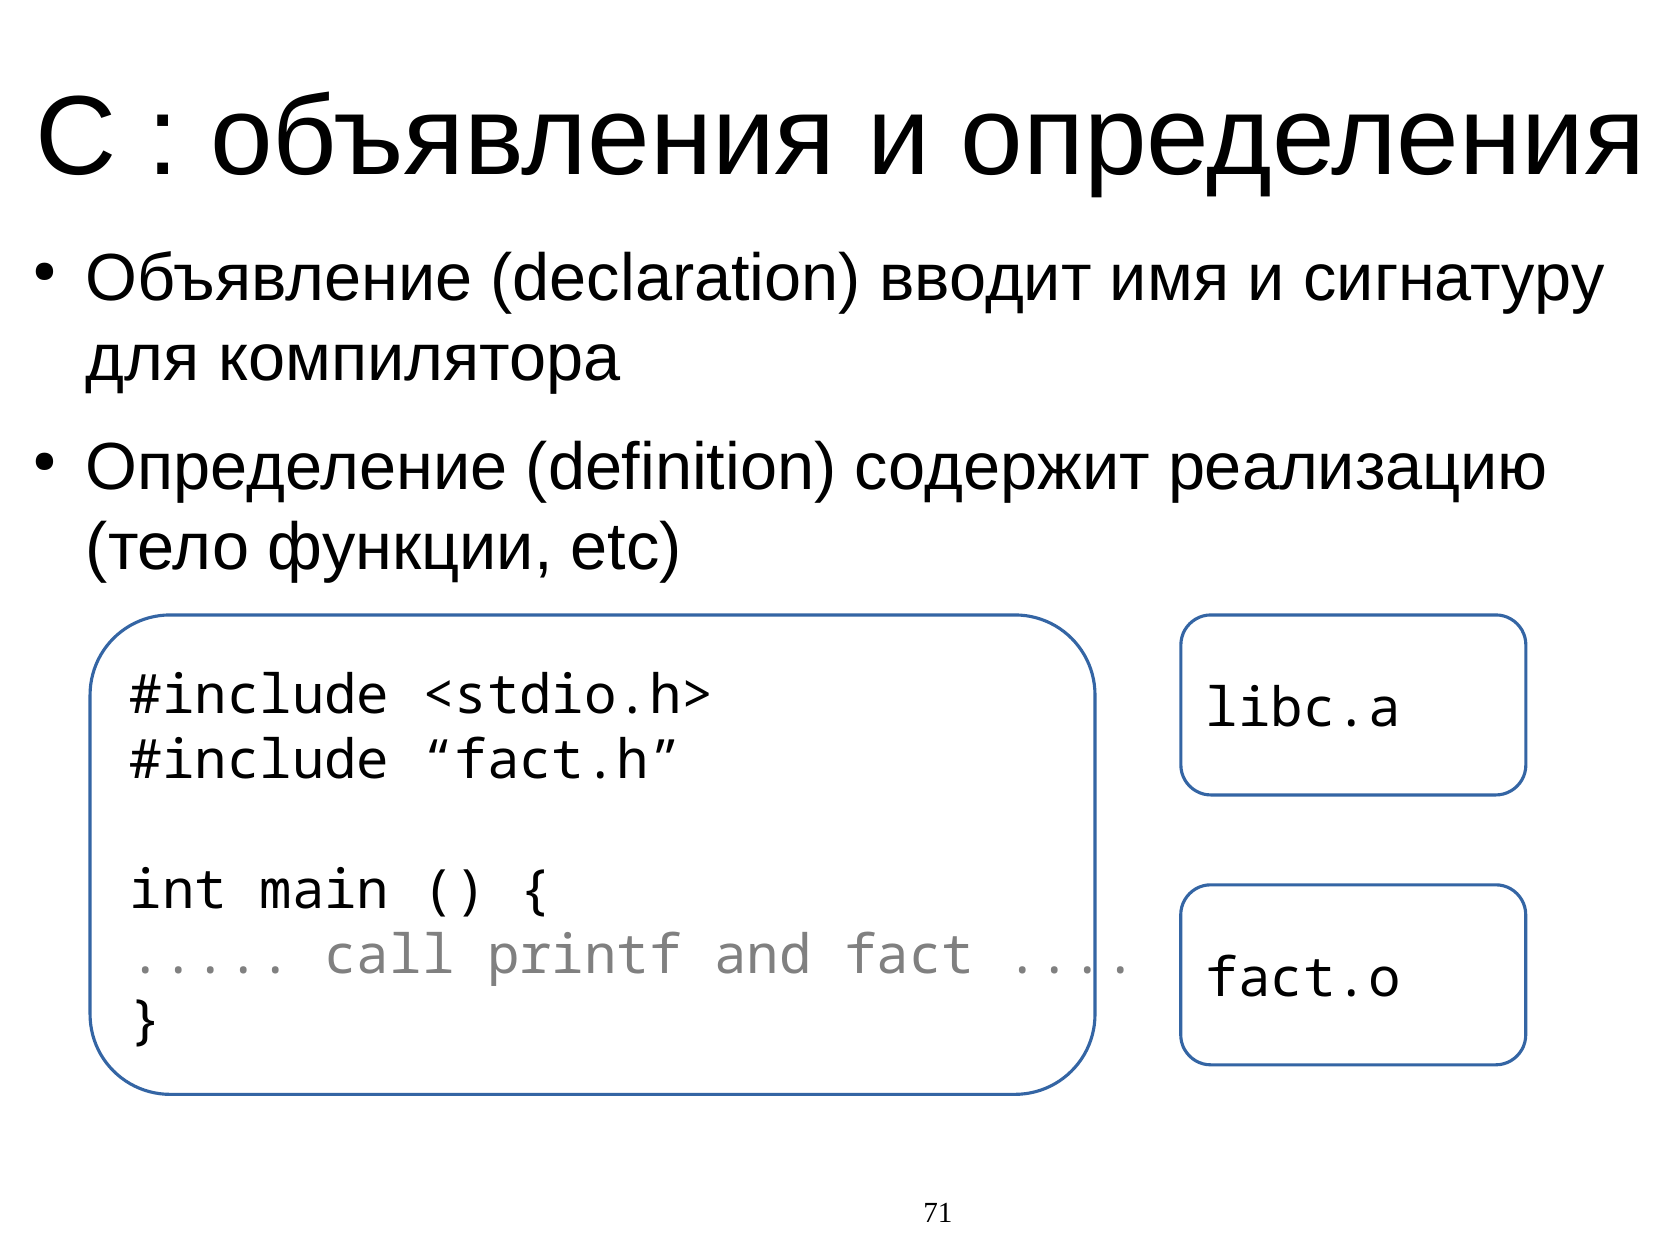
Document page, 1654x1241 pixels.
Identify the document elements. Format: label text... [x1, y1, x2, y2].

text_box #include <stdio.h> #include “fact.h” int main () { ..... call printf and fact .... } [90, 614, 1096, 1095]
slide_number 71 [567, 1193, 953, 1241]
title C : объявления и определения [30, 26, 1651, 234]
text_box fact.o [1180, 884, 1526, 1065]
list Объявление (declaration) вводит имя и сигнатуру для компилятора Определение (definition) содержит реализацию (тело функции, etc) [15, 233, 1649, 585]
text_box libc.a [1180, 614, 1526, 795]
